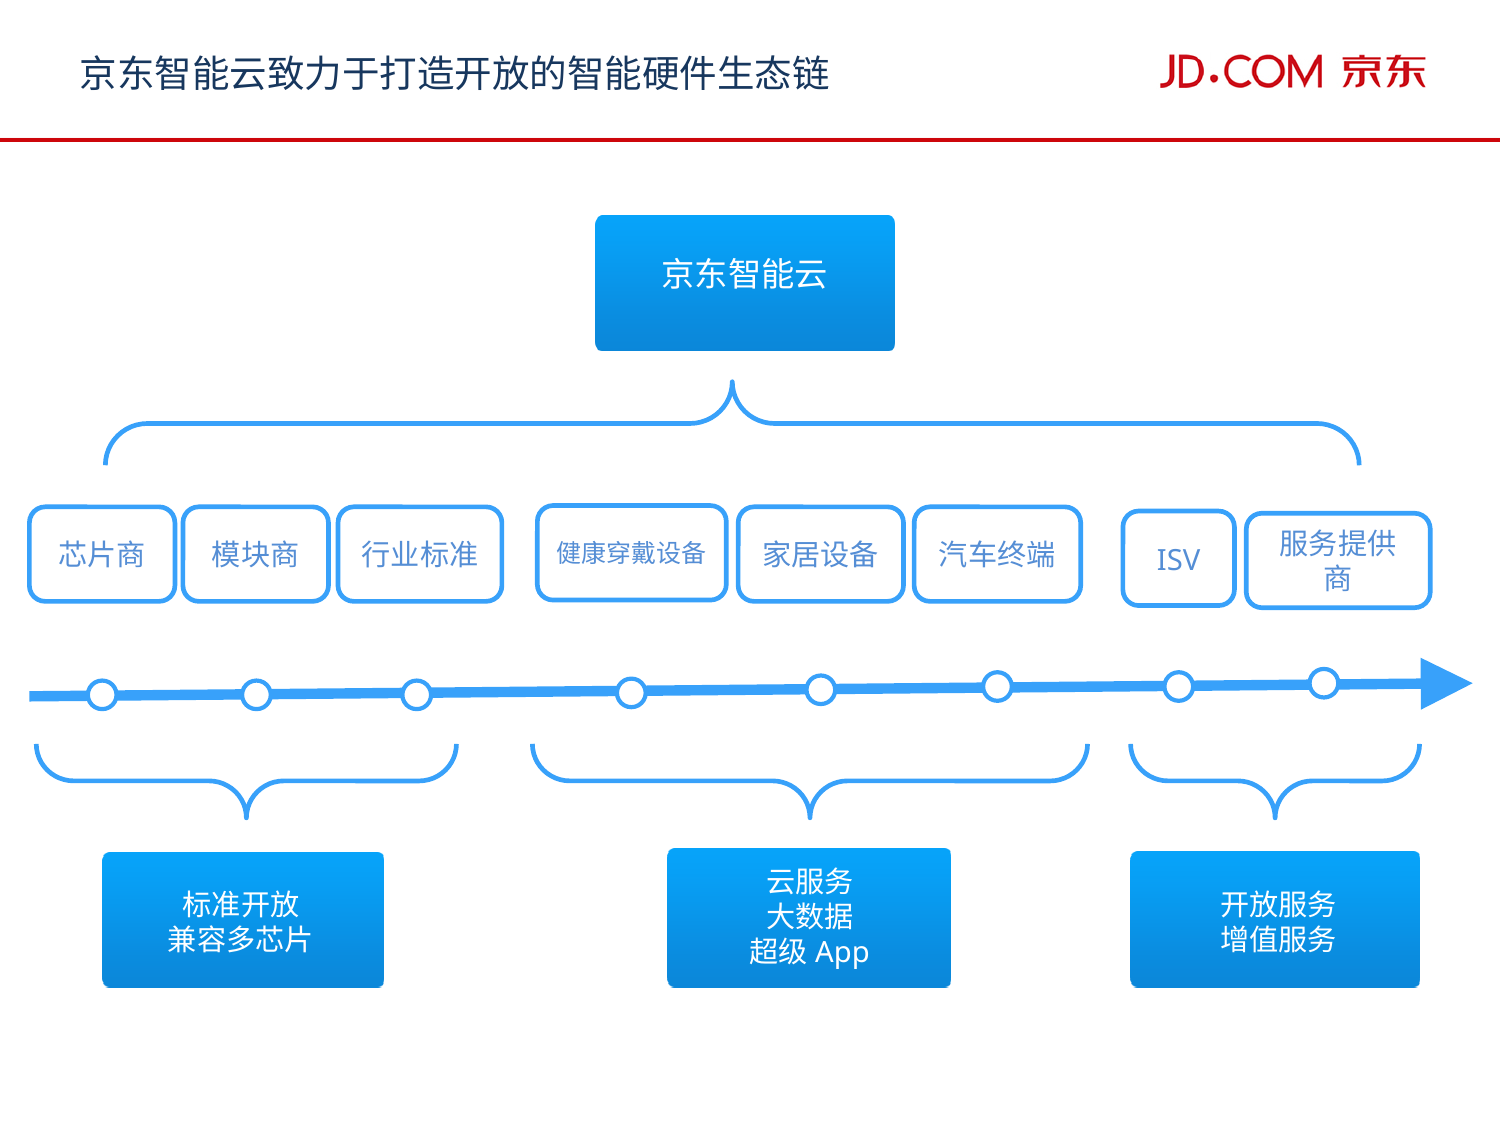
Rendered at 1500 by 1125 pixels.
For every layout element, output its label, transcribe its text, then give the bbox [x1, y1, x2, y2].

text_box [243, 705, 270, 712]
text_box [1163, 670, 1195, 681]
text_box [35, 743, 458, 819]
text_box [104, 380, 1360, 466]
picture [0, 0, 1500, 1125]
text_box [1307, 666, 1341, 681]
text_box 京东智能云致力于打造开放的智能硬件生态链 [64, 42, 951, 120]
text_box [403, 705, 430, 712]
text_box [620, 676, 643, 681]
text_box [89, 705, 115, 712]
text_box ISV [1120, 508, 1237, 608]
text_box [1129, 743, 1421, 819]
text_box 芯片商 [27, 504, 178, 604]
text_box [531, 743, 1089, 819]
text_box 健康穿戴设备 [535, 503, 729, 603]
text_box 服务提供商 [1244, 511, 1433, 610]
text_box 模块商 [180, 504, 331, 604]
text_box 家居设备 [736, 504, 906, 604]
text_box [29, 682, 1473, 697]
text_box 汽车终端 [912, 504, 1083, 604]
text_box [807, 673, 835, 681]
text_box 行业标准 [335, 504, 505, 604]
text_box [620, 705, 643, 710]
text_box [982, 670, 1013, 681]
